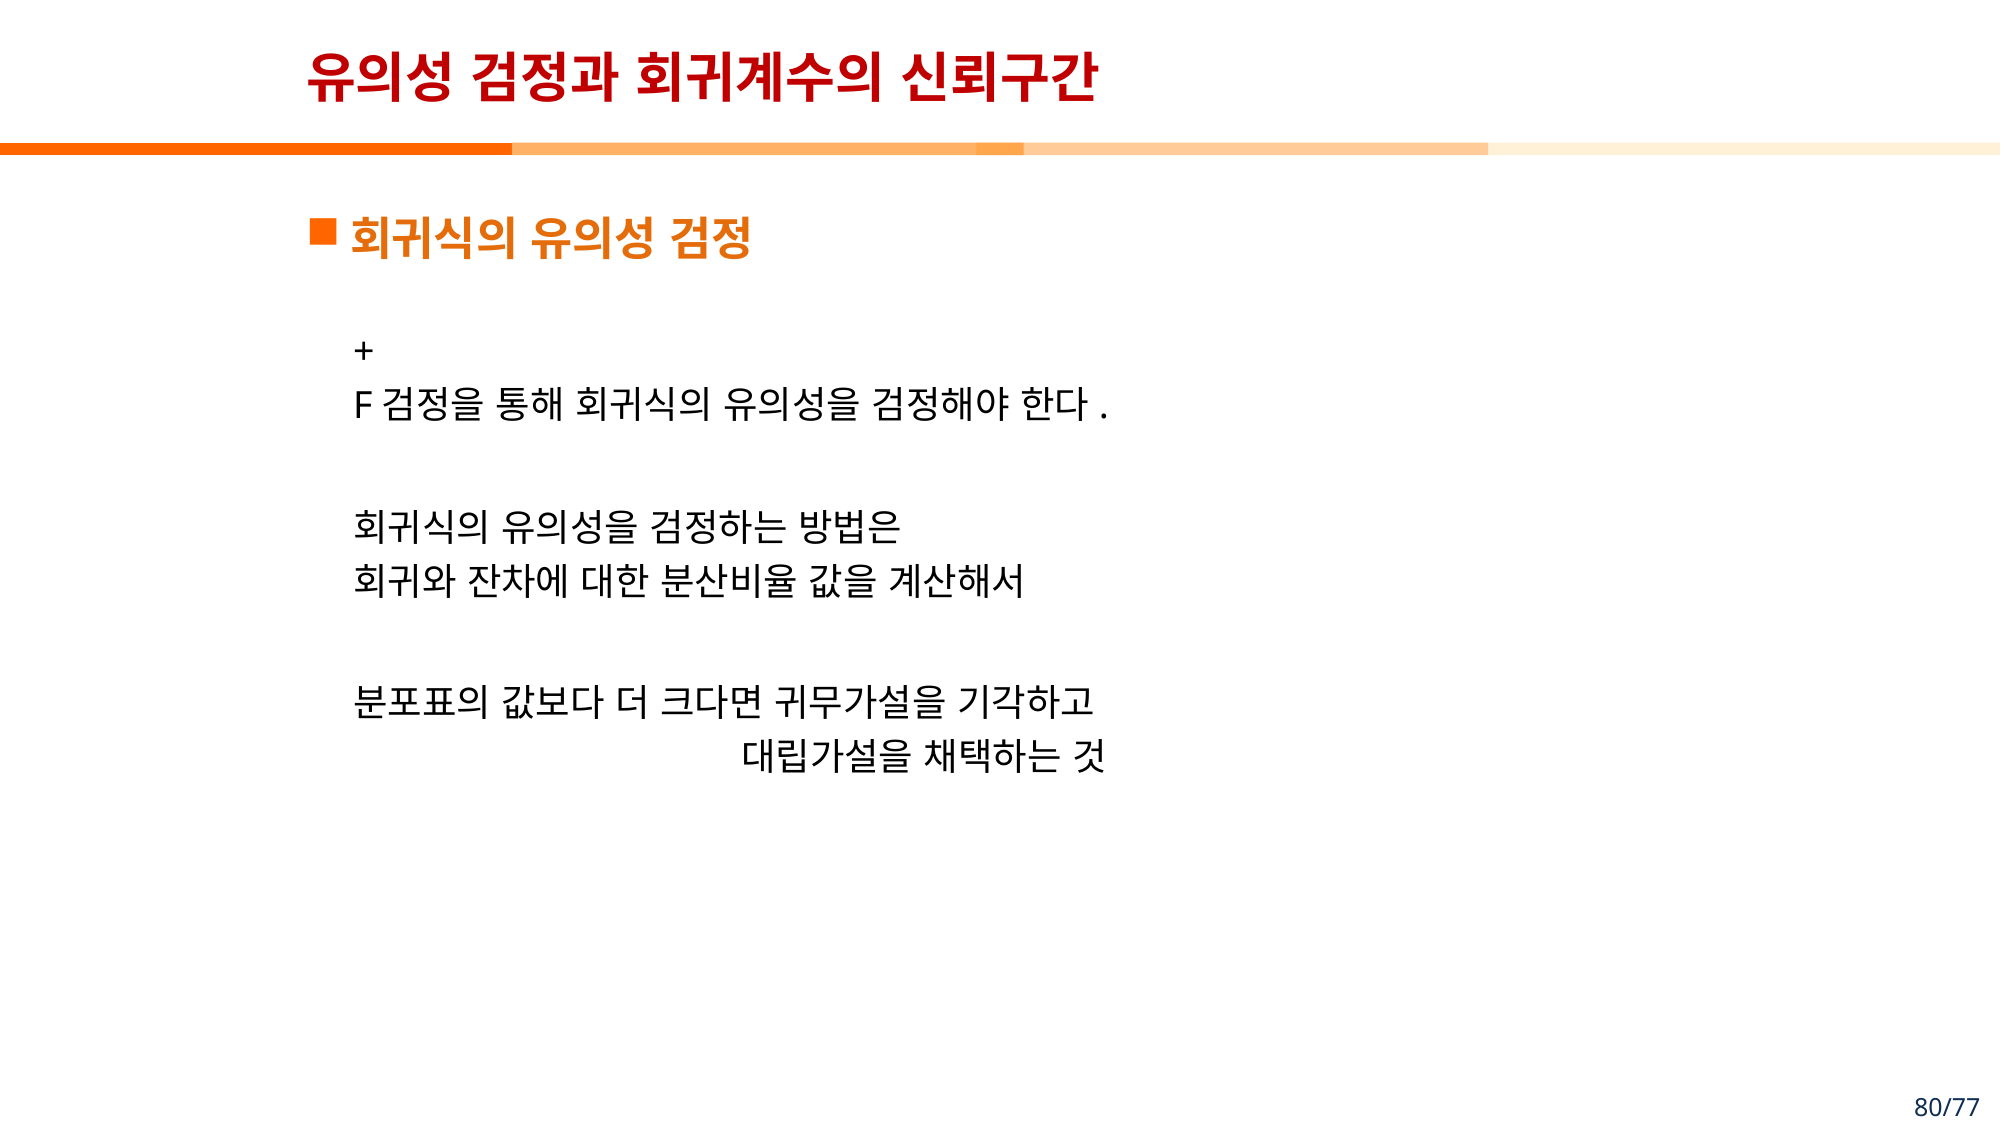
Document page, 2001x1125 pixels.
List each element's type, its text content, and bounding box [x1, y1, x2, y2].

title 유의성 검정과 회귀계수의 신뢰구간 [291, 31, 1686, 122]
list 회귀식의 유의성 검정 [291, 174, 1709, 279]
